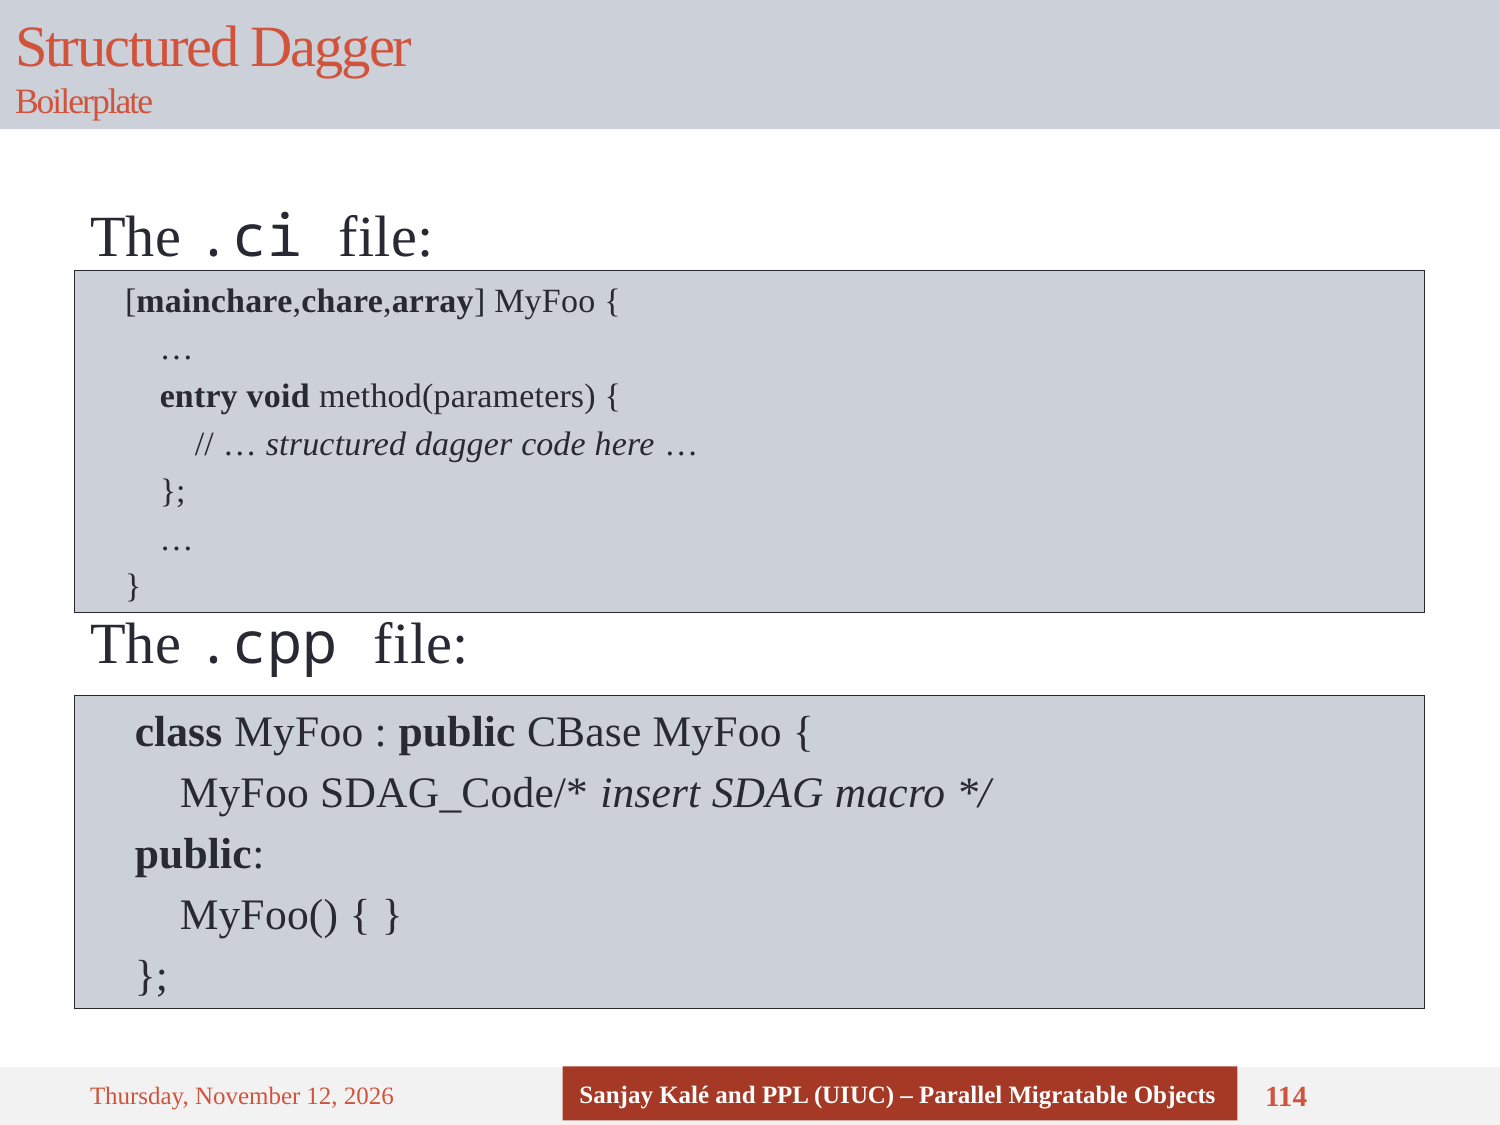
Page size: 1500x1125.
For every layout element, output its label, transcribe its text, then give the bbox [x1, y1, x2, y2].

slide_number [75, 1067, 550, 1122]
slide_number 114 [1250, 1067, 1425, 1122]
list The .ci file: The .cpp file: [75, 613, 1425, 695]
list The .ci file: The .cpp file: [75, 190, 1425, 270]
footer Sanjay Kalé and PPL (UIUC) – Parallel Migratable Objects [562, 1066, 1238, 1121]
title Structured Dagger Boilerplate [0, 0, 1500, 130]
text_box [mainchare,chare,array] MyFoo { … entry void method(parameters) { // … structured dagger code here … }; … } [74, 270, 1425, 613]
text_box class MyFoo : public CBase MyFoo { MyFoo SDAG_Code/* insert SDAG macro */ public: MyFoo() { } }; [74, 695, 1425, 1009]
